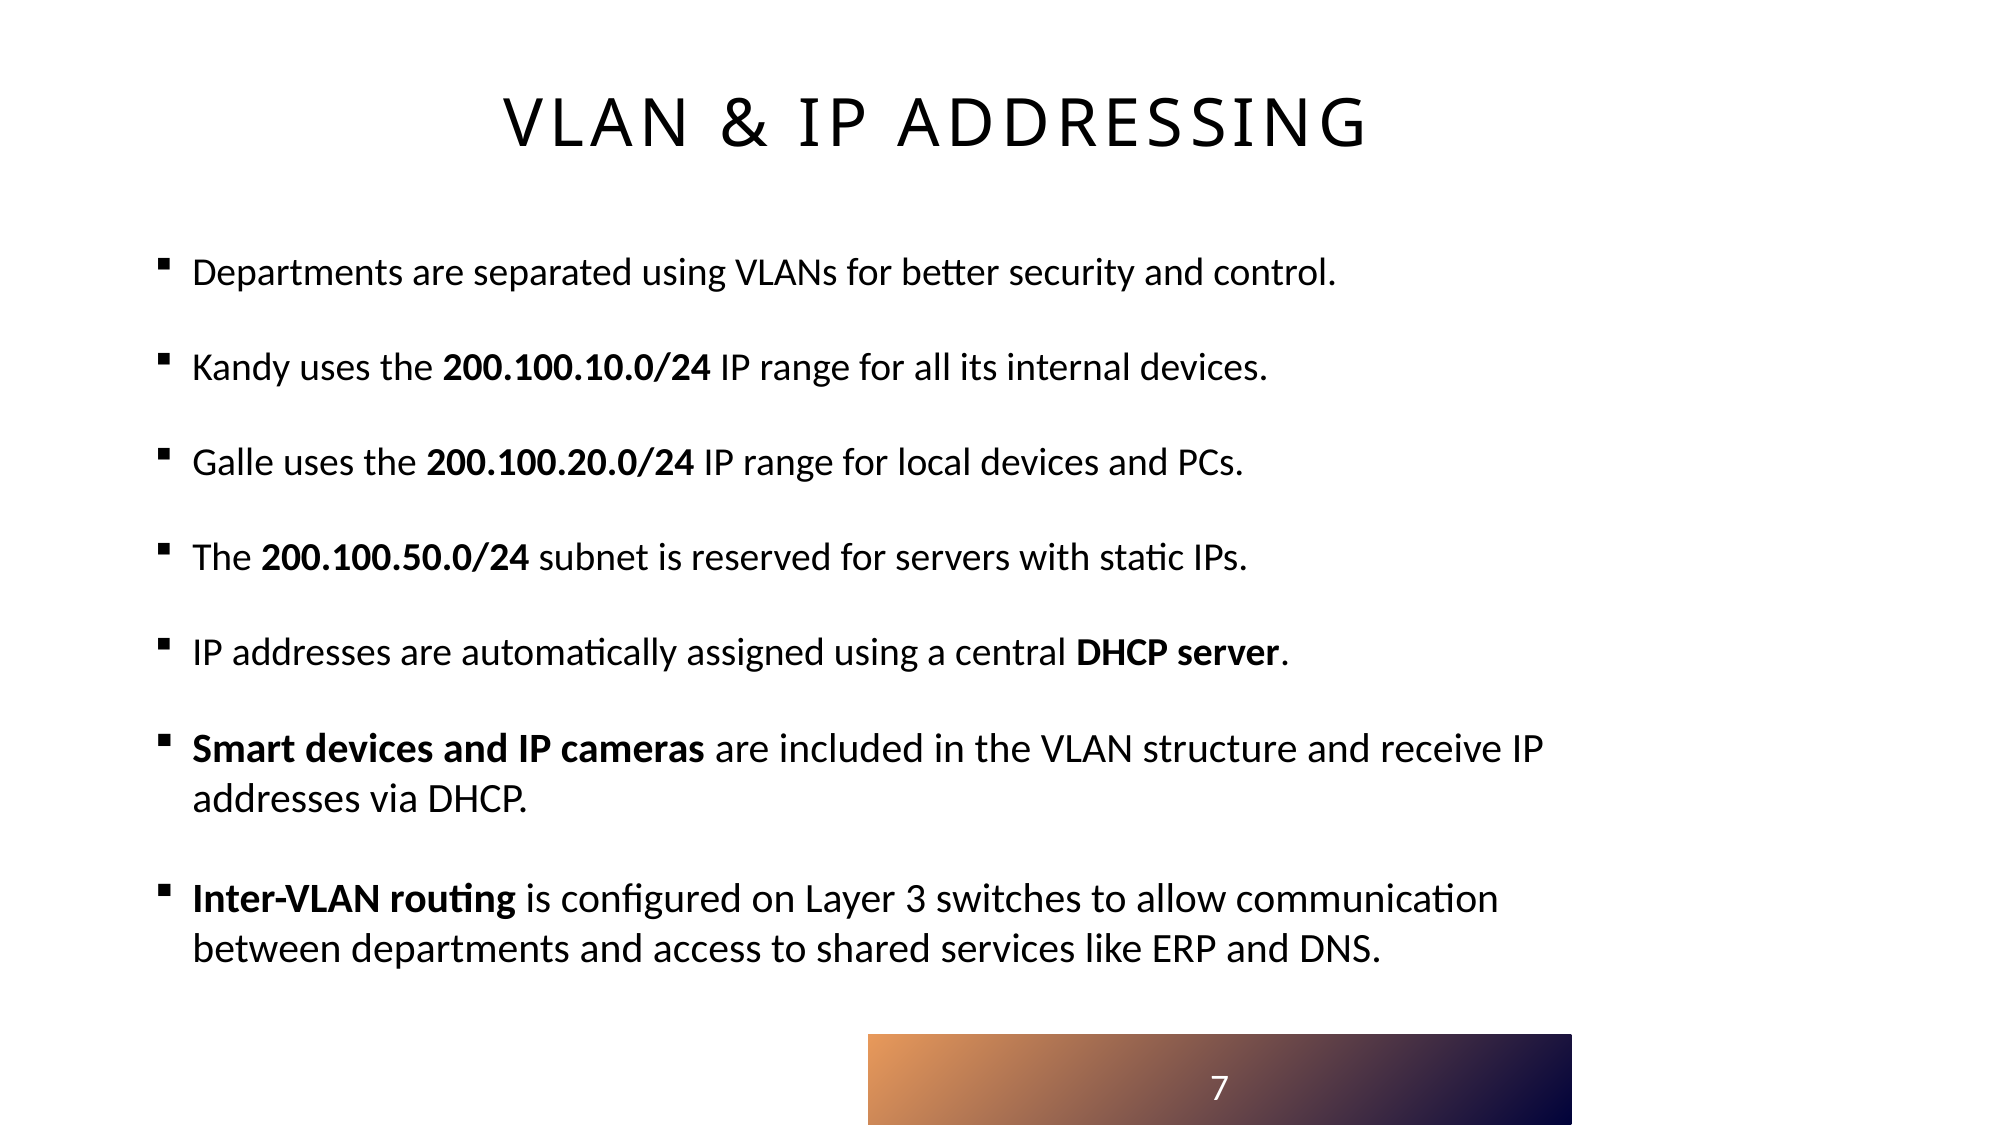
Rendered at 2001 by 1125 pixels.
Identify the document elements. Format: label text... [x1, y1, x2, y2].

title VLAN & IP Addressing [488, 20, 1512, 238]
text_box 7 [999, 1055, 1440, 1116]
list Departments are separated using VLANs for better security and control. Kandy uses the 200.100.10.0/24 IP range for all its internal devices. Galle uses the 200.100.20.0/24 IP range for local devices and PCs. The 200.100.50.0/24 subnet is reserved for servers with static IPs. IP addresses are automatically assigned using a central DHCP server. Smart devices and IP cameras are included in the VLAN structure and receive IP addresses via DHCP. Inter-VLAN routing is configured on Layer 3 switches to allow communication between departments and access to shared services like ERP and DNS. [139, 238, 1640, 1121]
